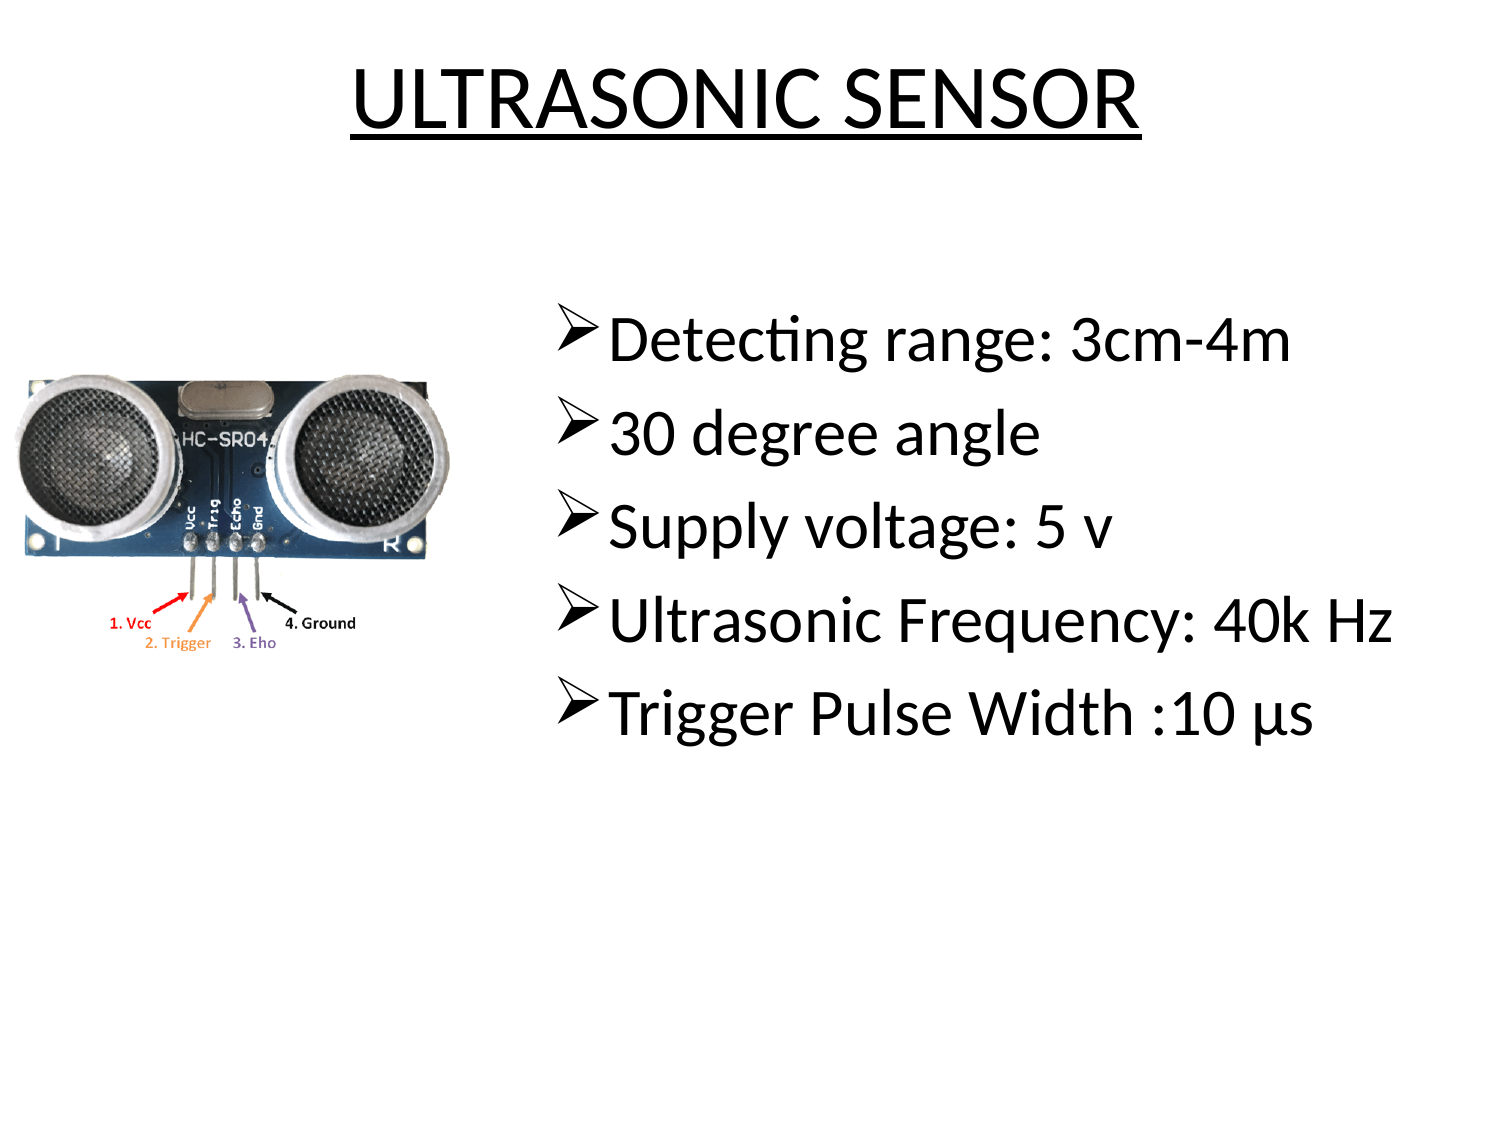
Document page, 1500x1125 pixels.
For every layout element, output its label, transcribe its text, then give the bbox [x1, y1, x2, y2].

list Detecting range: 3cm-4m 30 degree angle Supply voltage: 5 v Ultrasonic Frequency: 40k Hz Trigger Pulse Width :10 μs [537, 287, 1500, 1125]
picture [2, 362, 453, 660]
title ULTRASONIC SENSOR [71, 0, 1422, 186]
